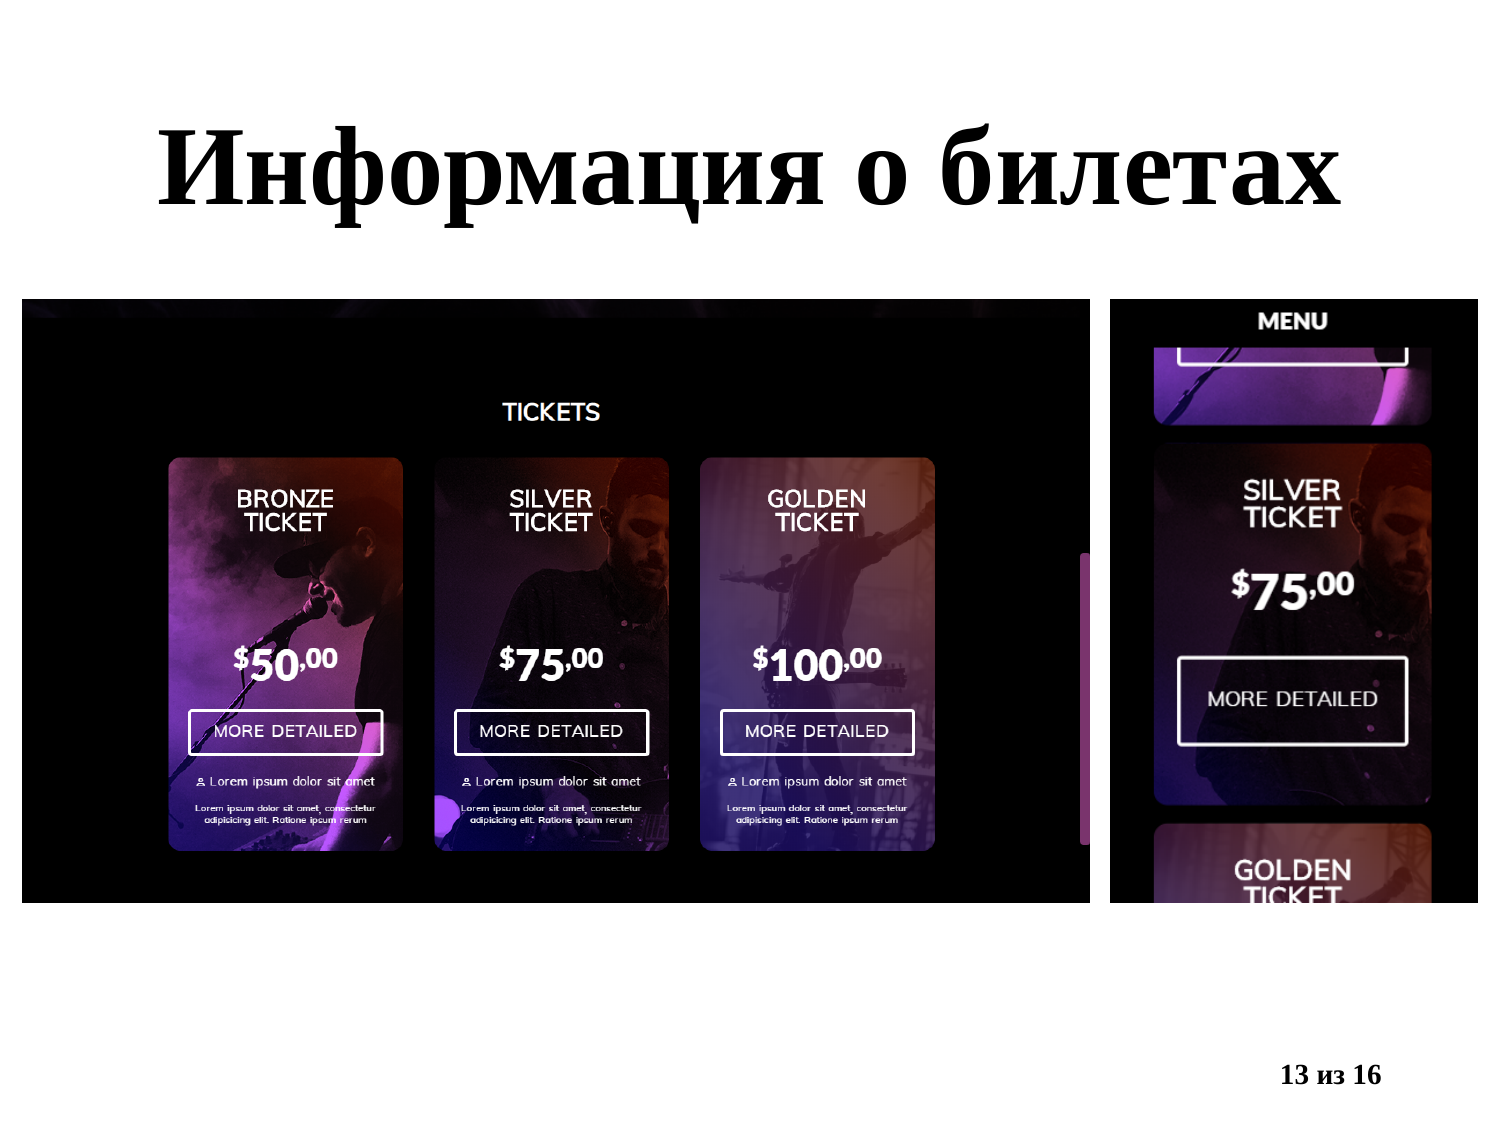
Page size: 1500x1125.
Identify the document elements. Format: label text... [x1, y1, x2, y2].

slide_number 13 из 16 [1059, 1042, 1397, 1103]
picture [1110, 299, 1478, 903]
picture [22, 299, 1090, 903]
title Информация о билетах [103, 59, 1397, 278]
